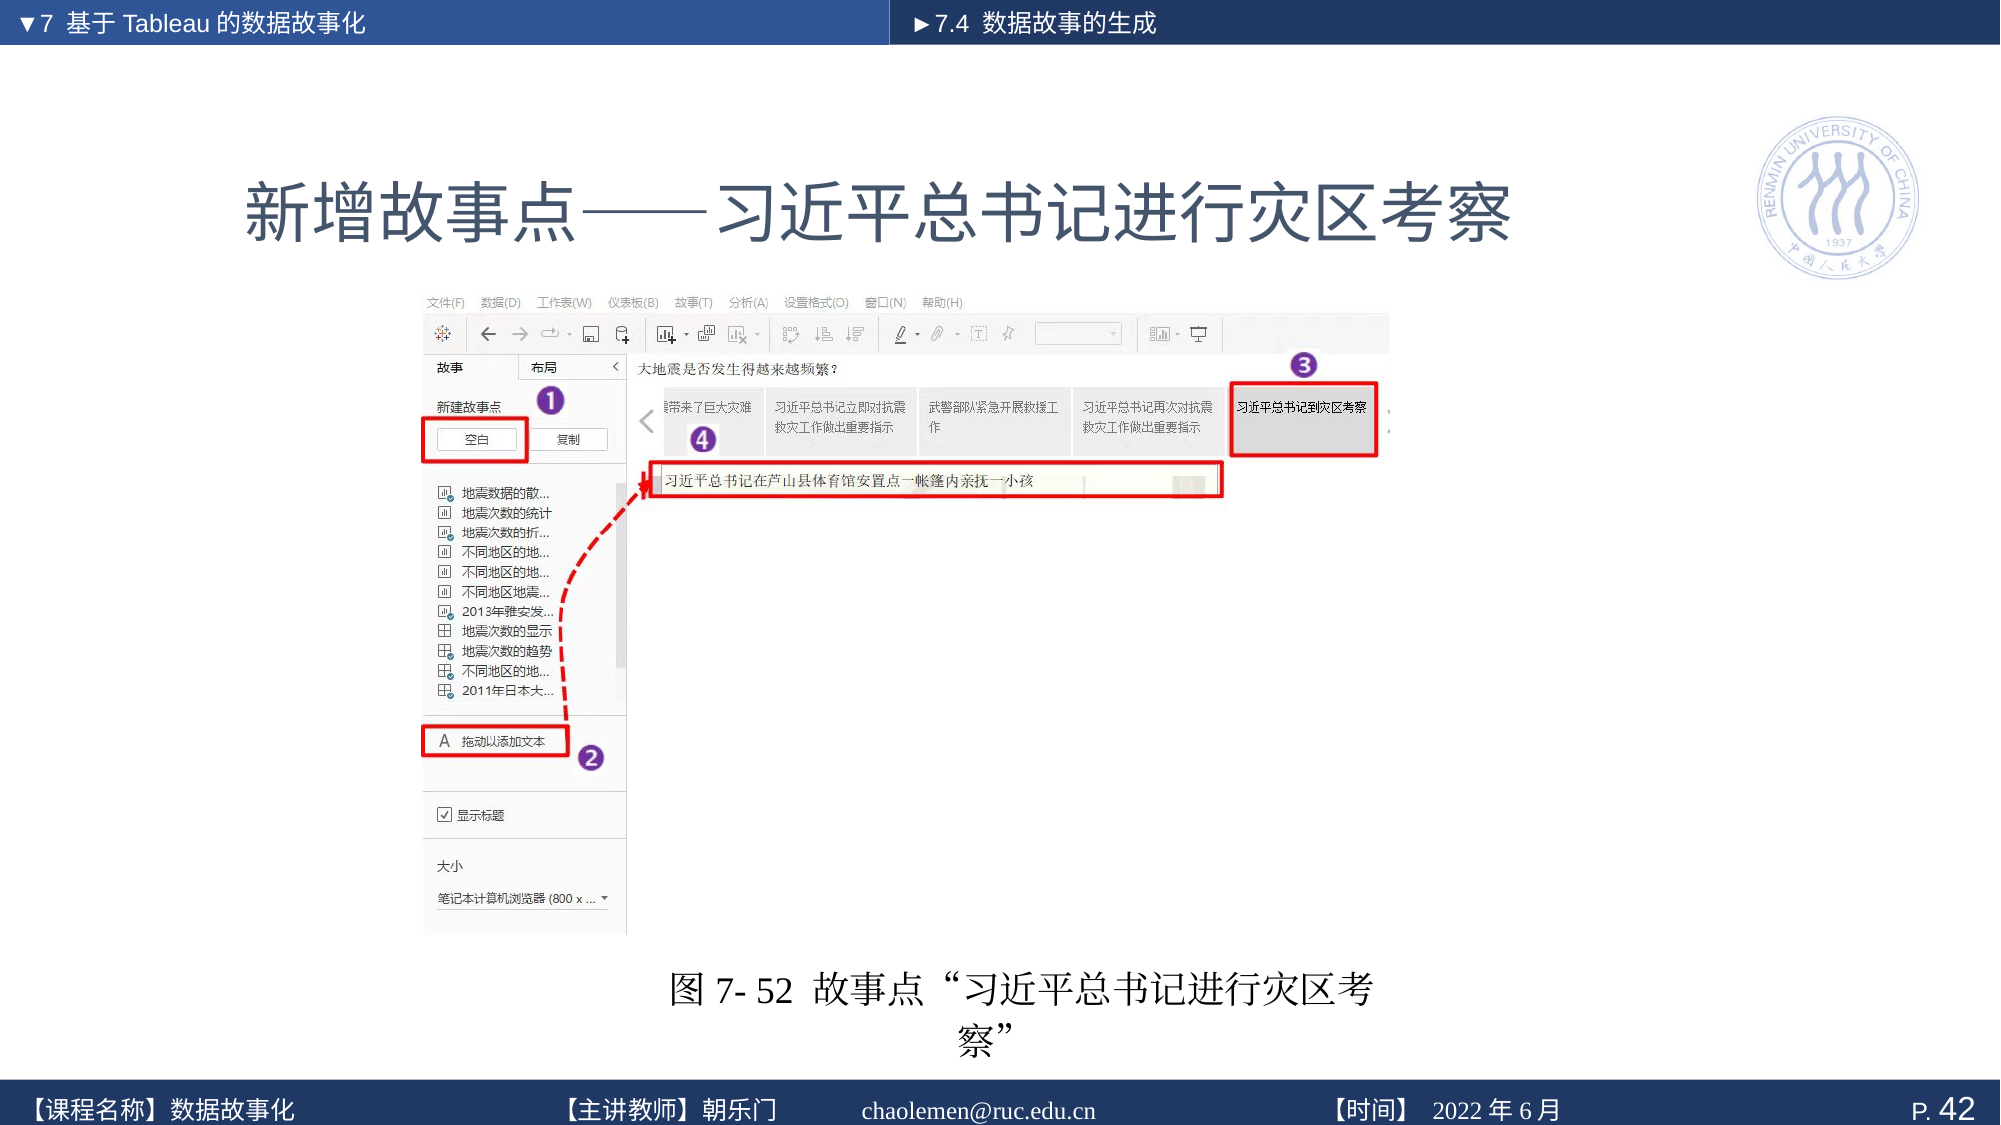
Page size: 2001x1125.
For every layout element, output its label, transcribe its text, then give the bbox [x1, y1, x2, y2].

list ►7.4 数据故事的生成 [894, 0, 1308, 43]
title 新增故事点——习近平总书记进行灾区考察 [220, 106, 1553, 315]
list ▼7 基于Tableau的数据故事化 [0, 0, 725, 43]
text_box 图7- 52 故事点“习近平总书记进行灾区考察” [590, 951, 1410, 1019]
picture [421, 290, 1390, 935]
